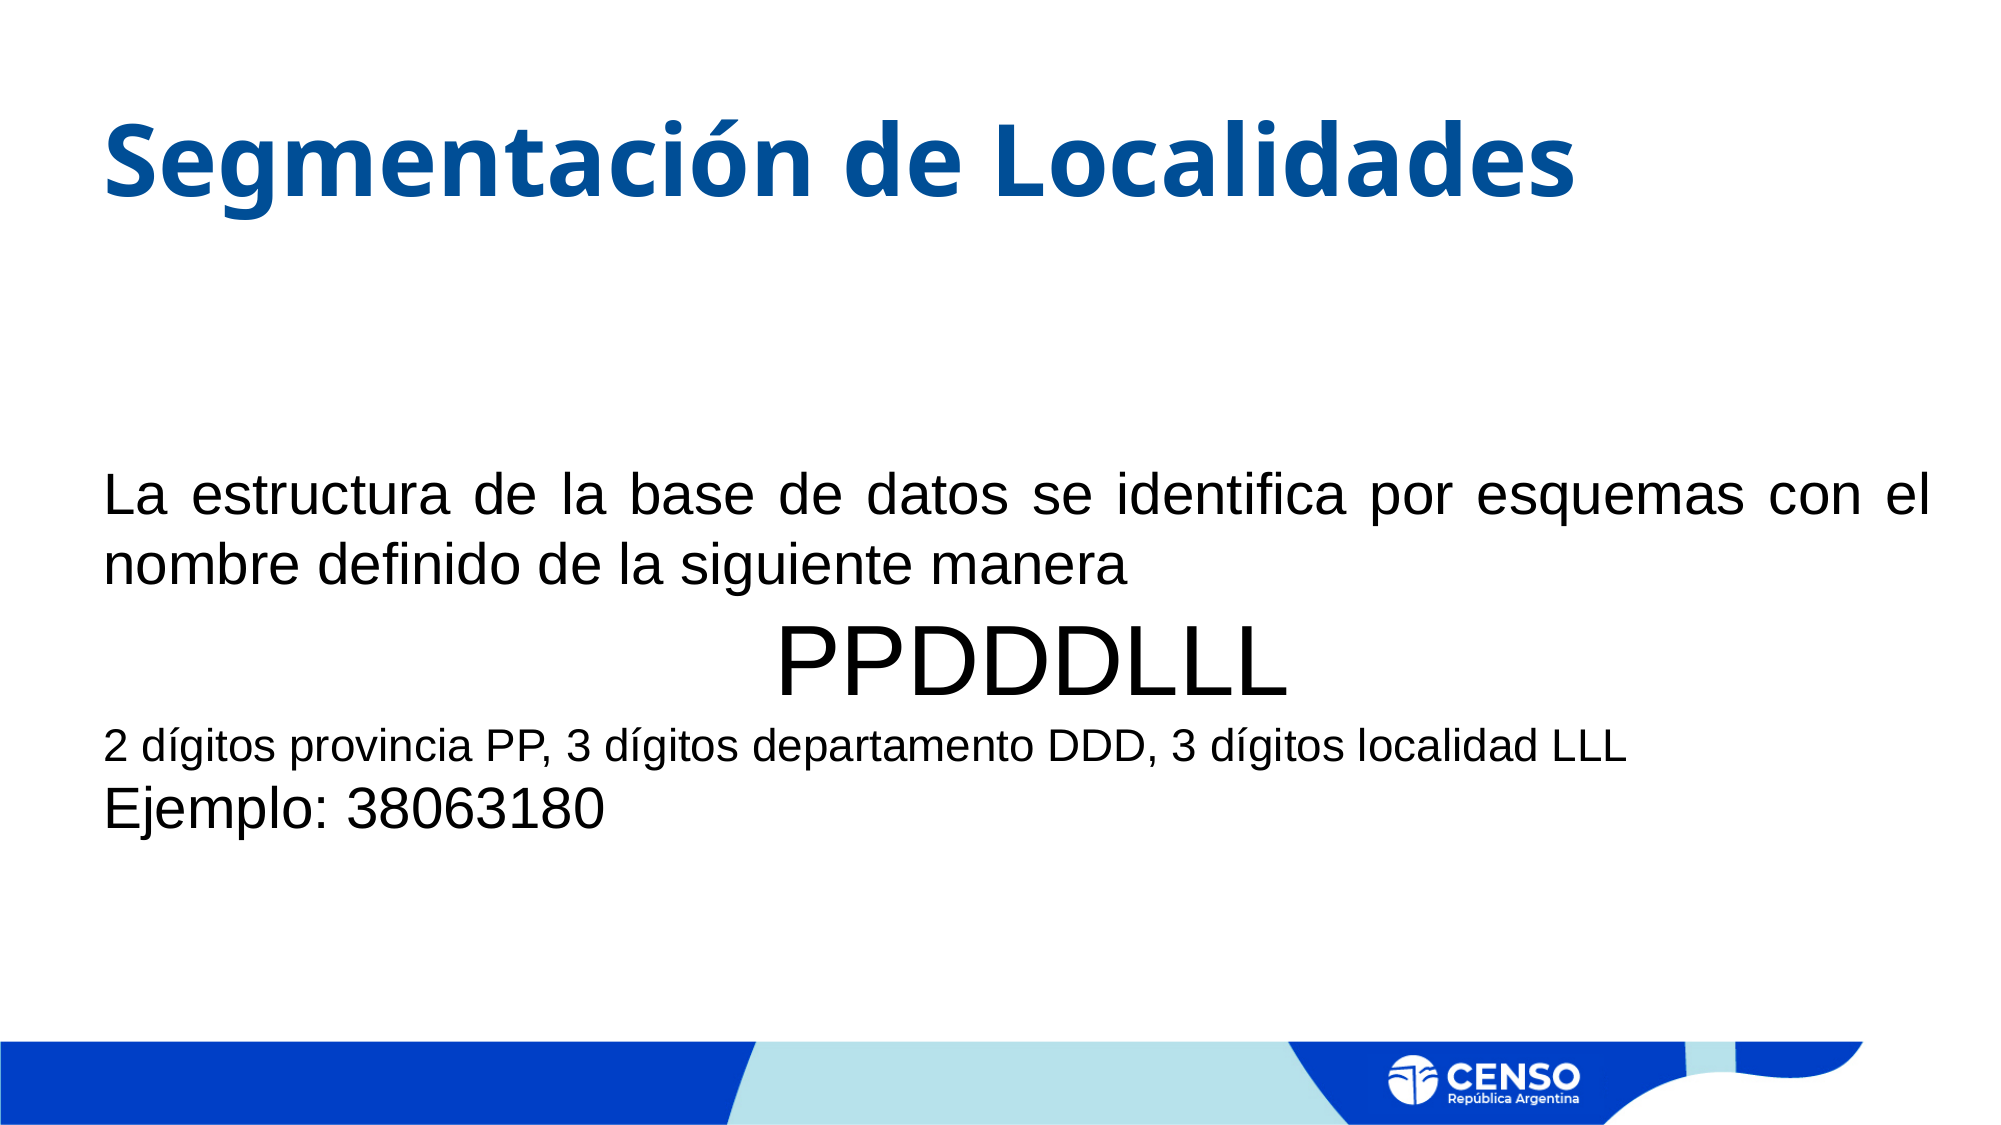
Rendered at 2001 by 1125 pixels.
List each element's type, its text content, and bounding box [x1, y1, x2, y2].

text_box Segmentación de Localidades La estructura de la base de datos se identifica por esquemas con el nombre definido de la siguiente manera PPDDDLLL 2 dígitos provincia PP, 3 dígitos departamento DDD, 3 dígitos localidad LLL Ejemplo: 38063180 [88, 88, 1949, 1093]
picture [0, 0, 2001, 1125]
